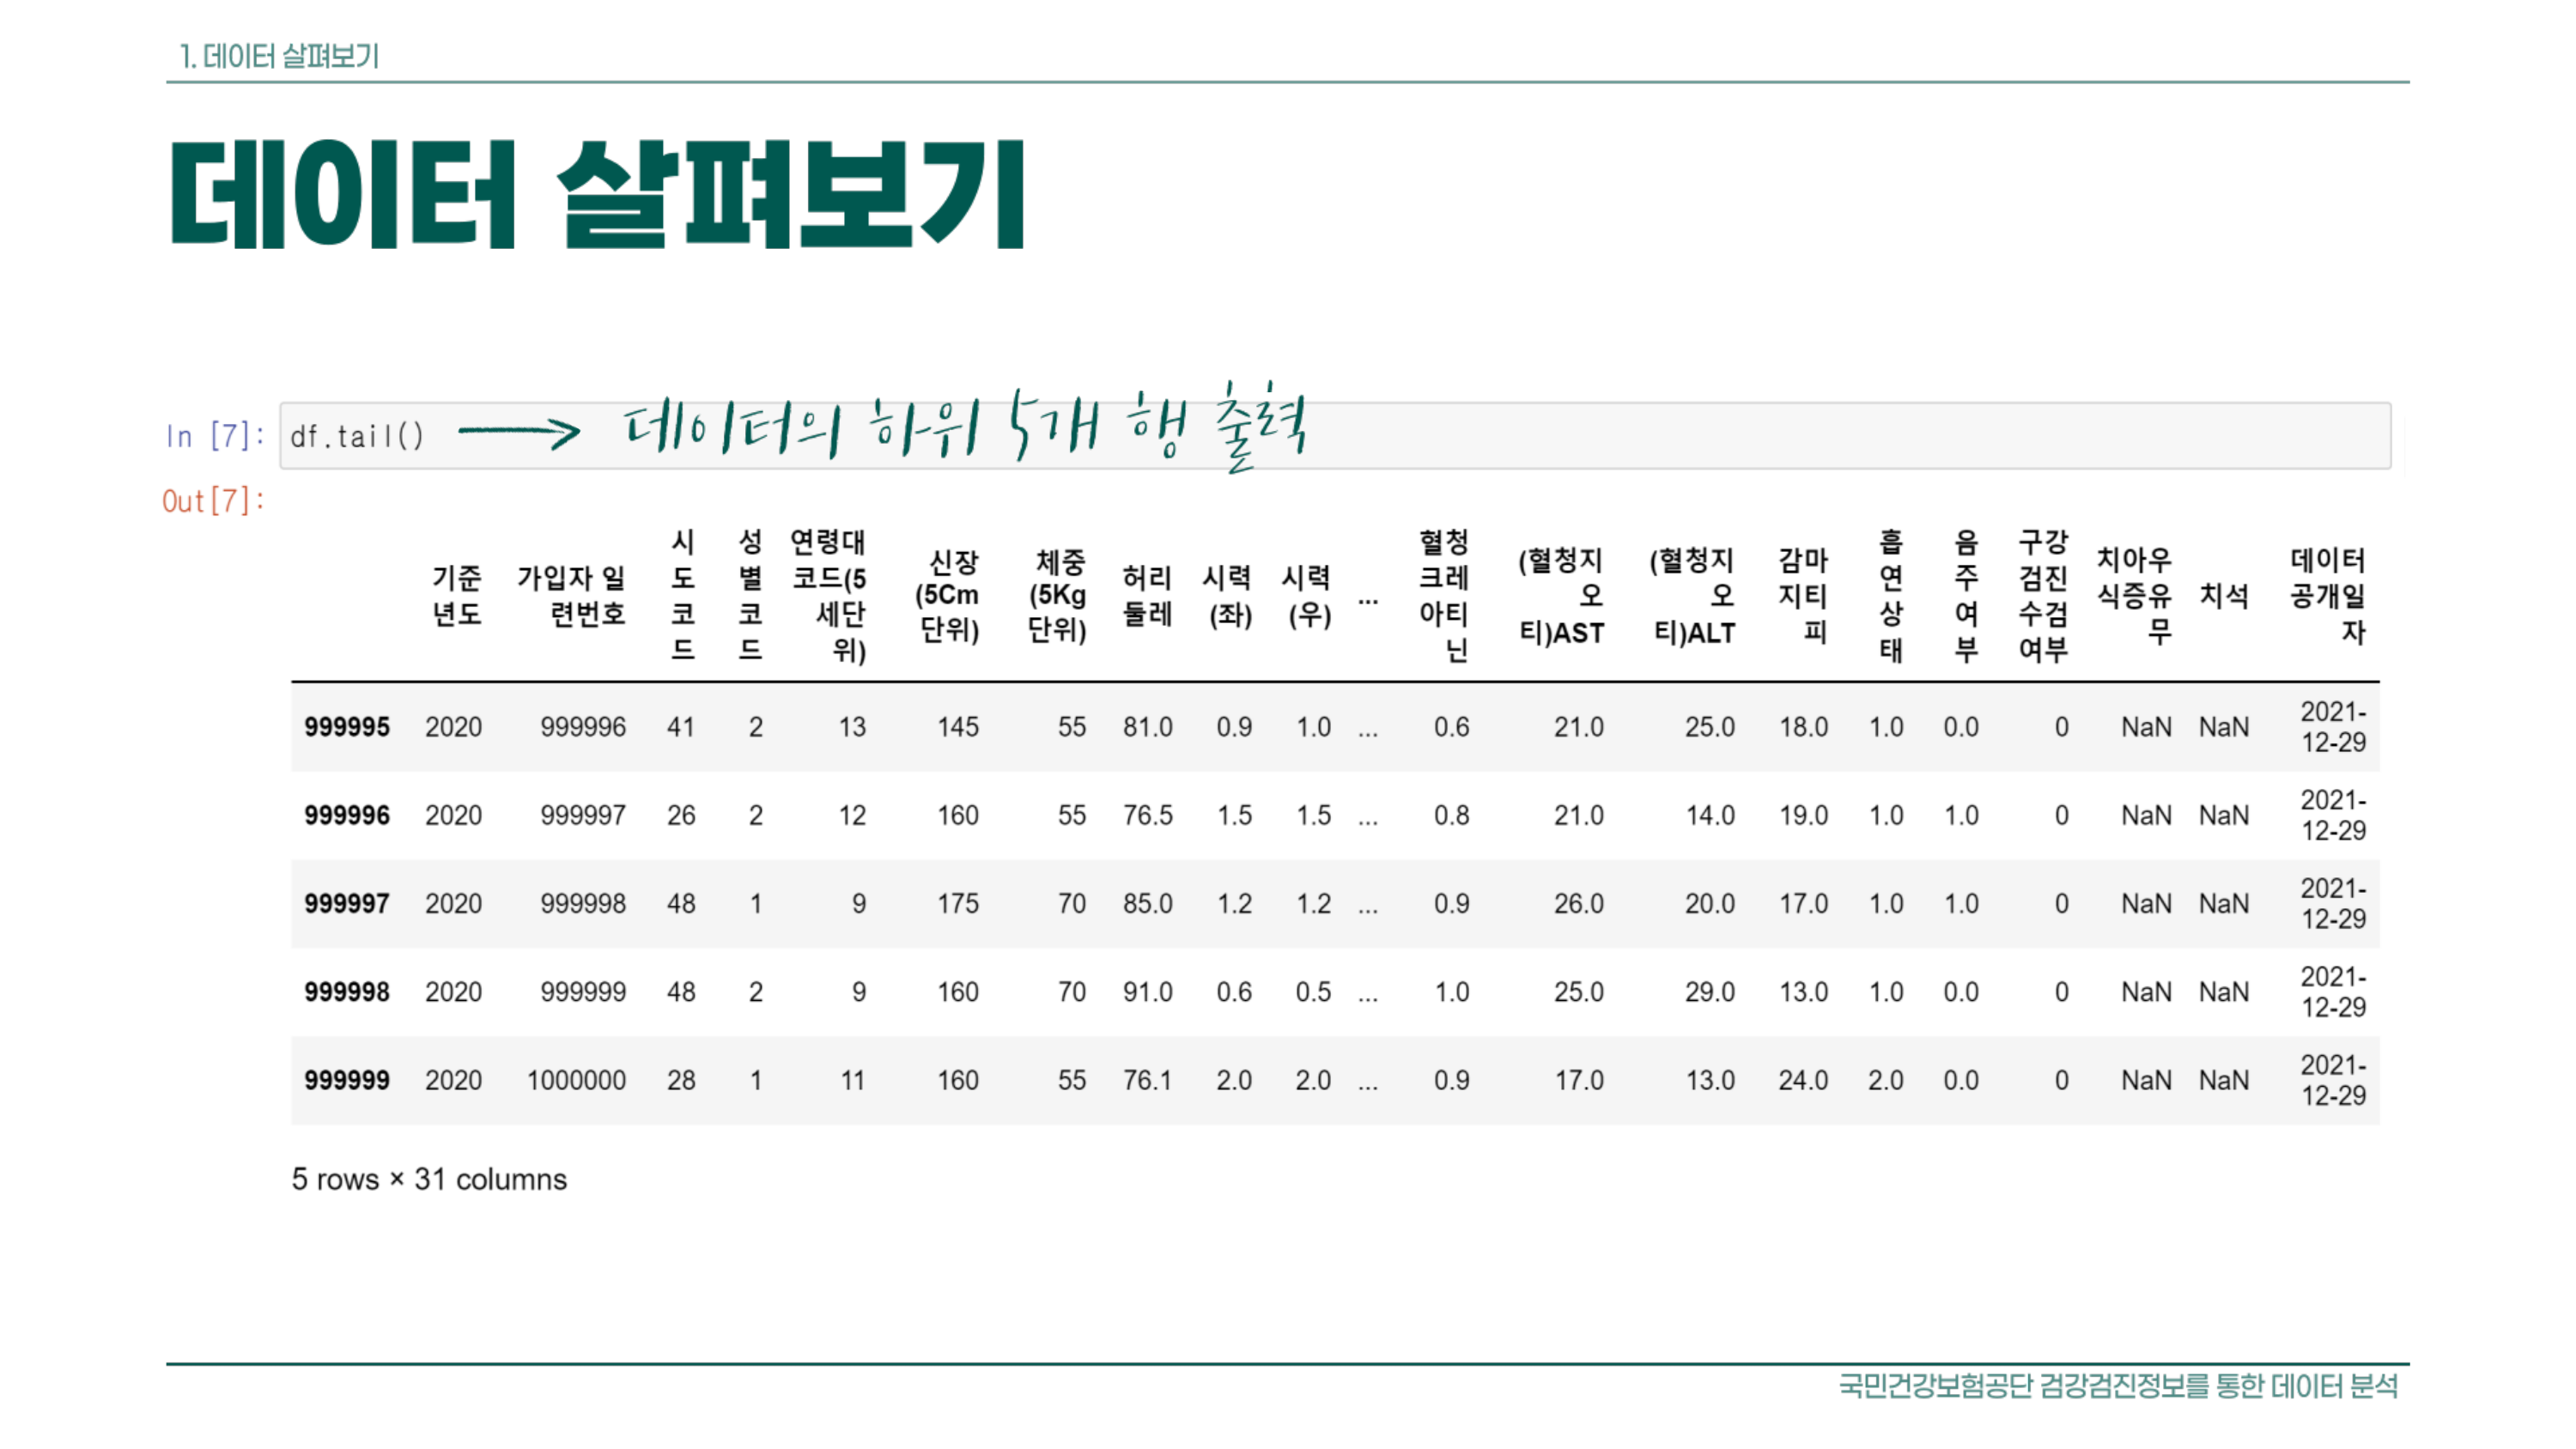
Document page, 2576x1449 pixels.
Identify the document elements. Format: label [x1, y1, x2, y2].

picture [1826, 1365, 2412, 1420]
text_box [396, 76, 2410, 88]
text_box [160, 364, 2405, 1203]
text_box [166, 1358, 2410, 1370]
picture [145, 34, 1390, 364]
